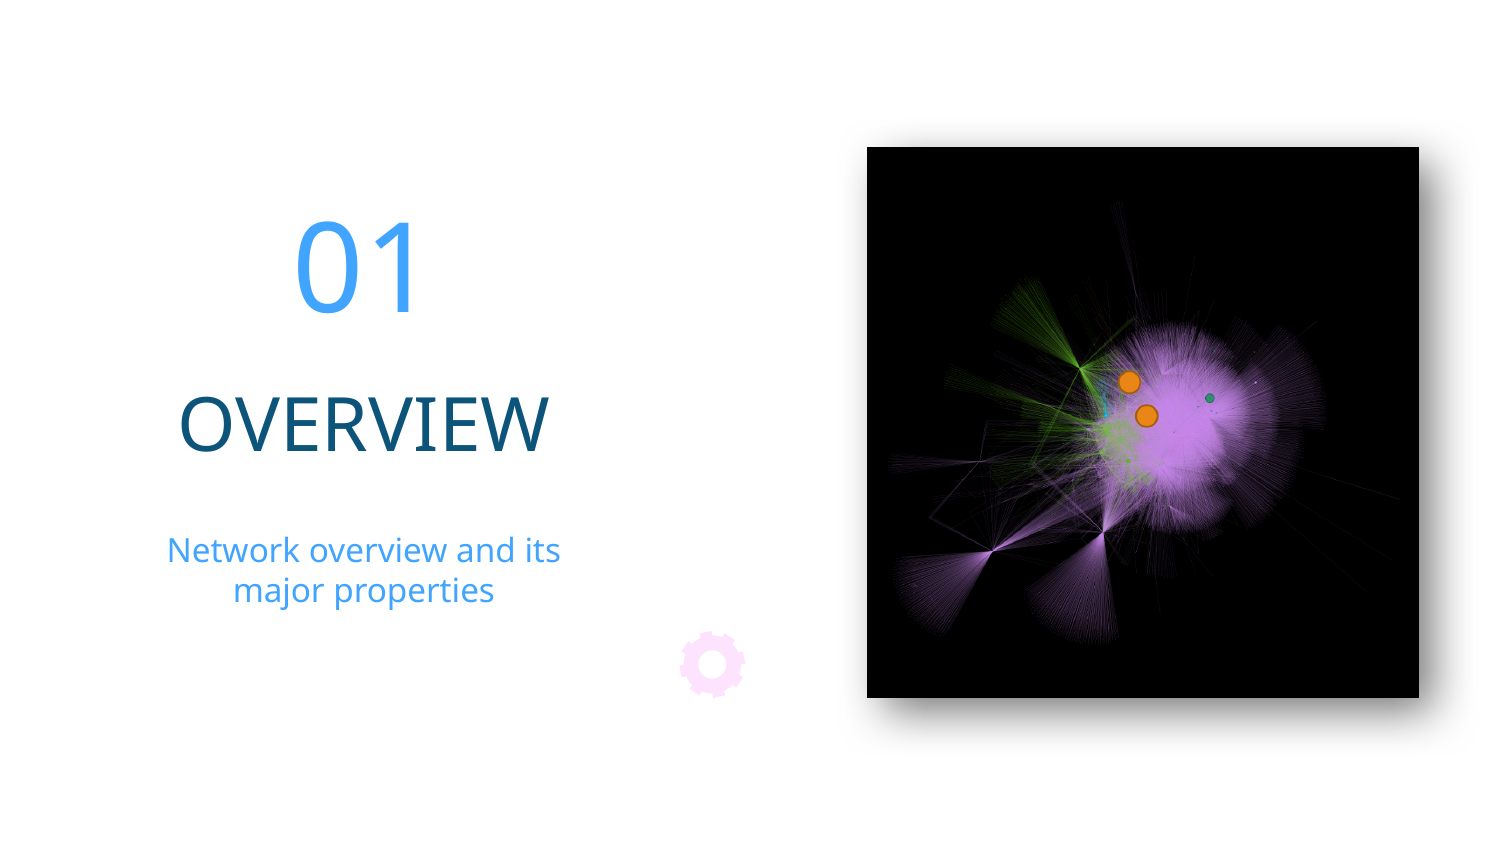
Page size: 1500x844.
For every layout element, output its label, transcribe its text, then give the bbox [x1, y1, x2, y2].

text_box [679, 630, 746, 698]
title OVERVIEW [118, 353, 611, 491]
subtitle Network overview and its major properties [118, 513, 611, 631]
picture [867, 146, 1419, 699]
title 01 [118, 214, 611, 353]
